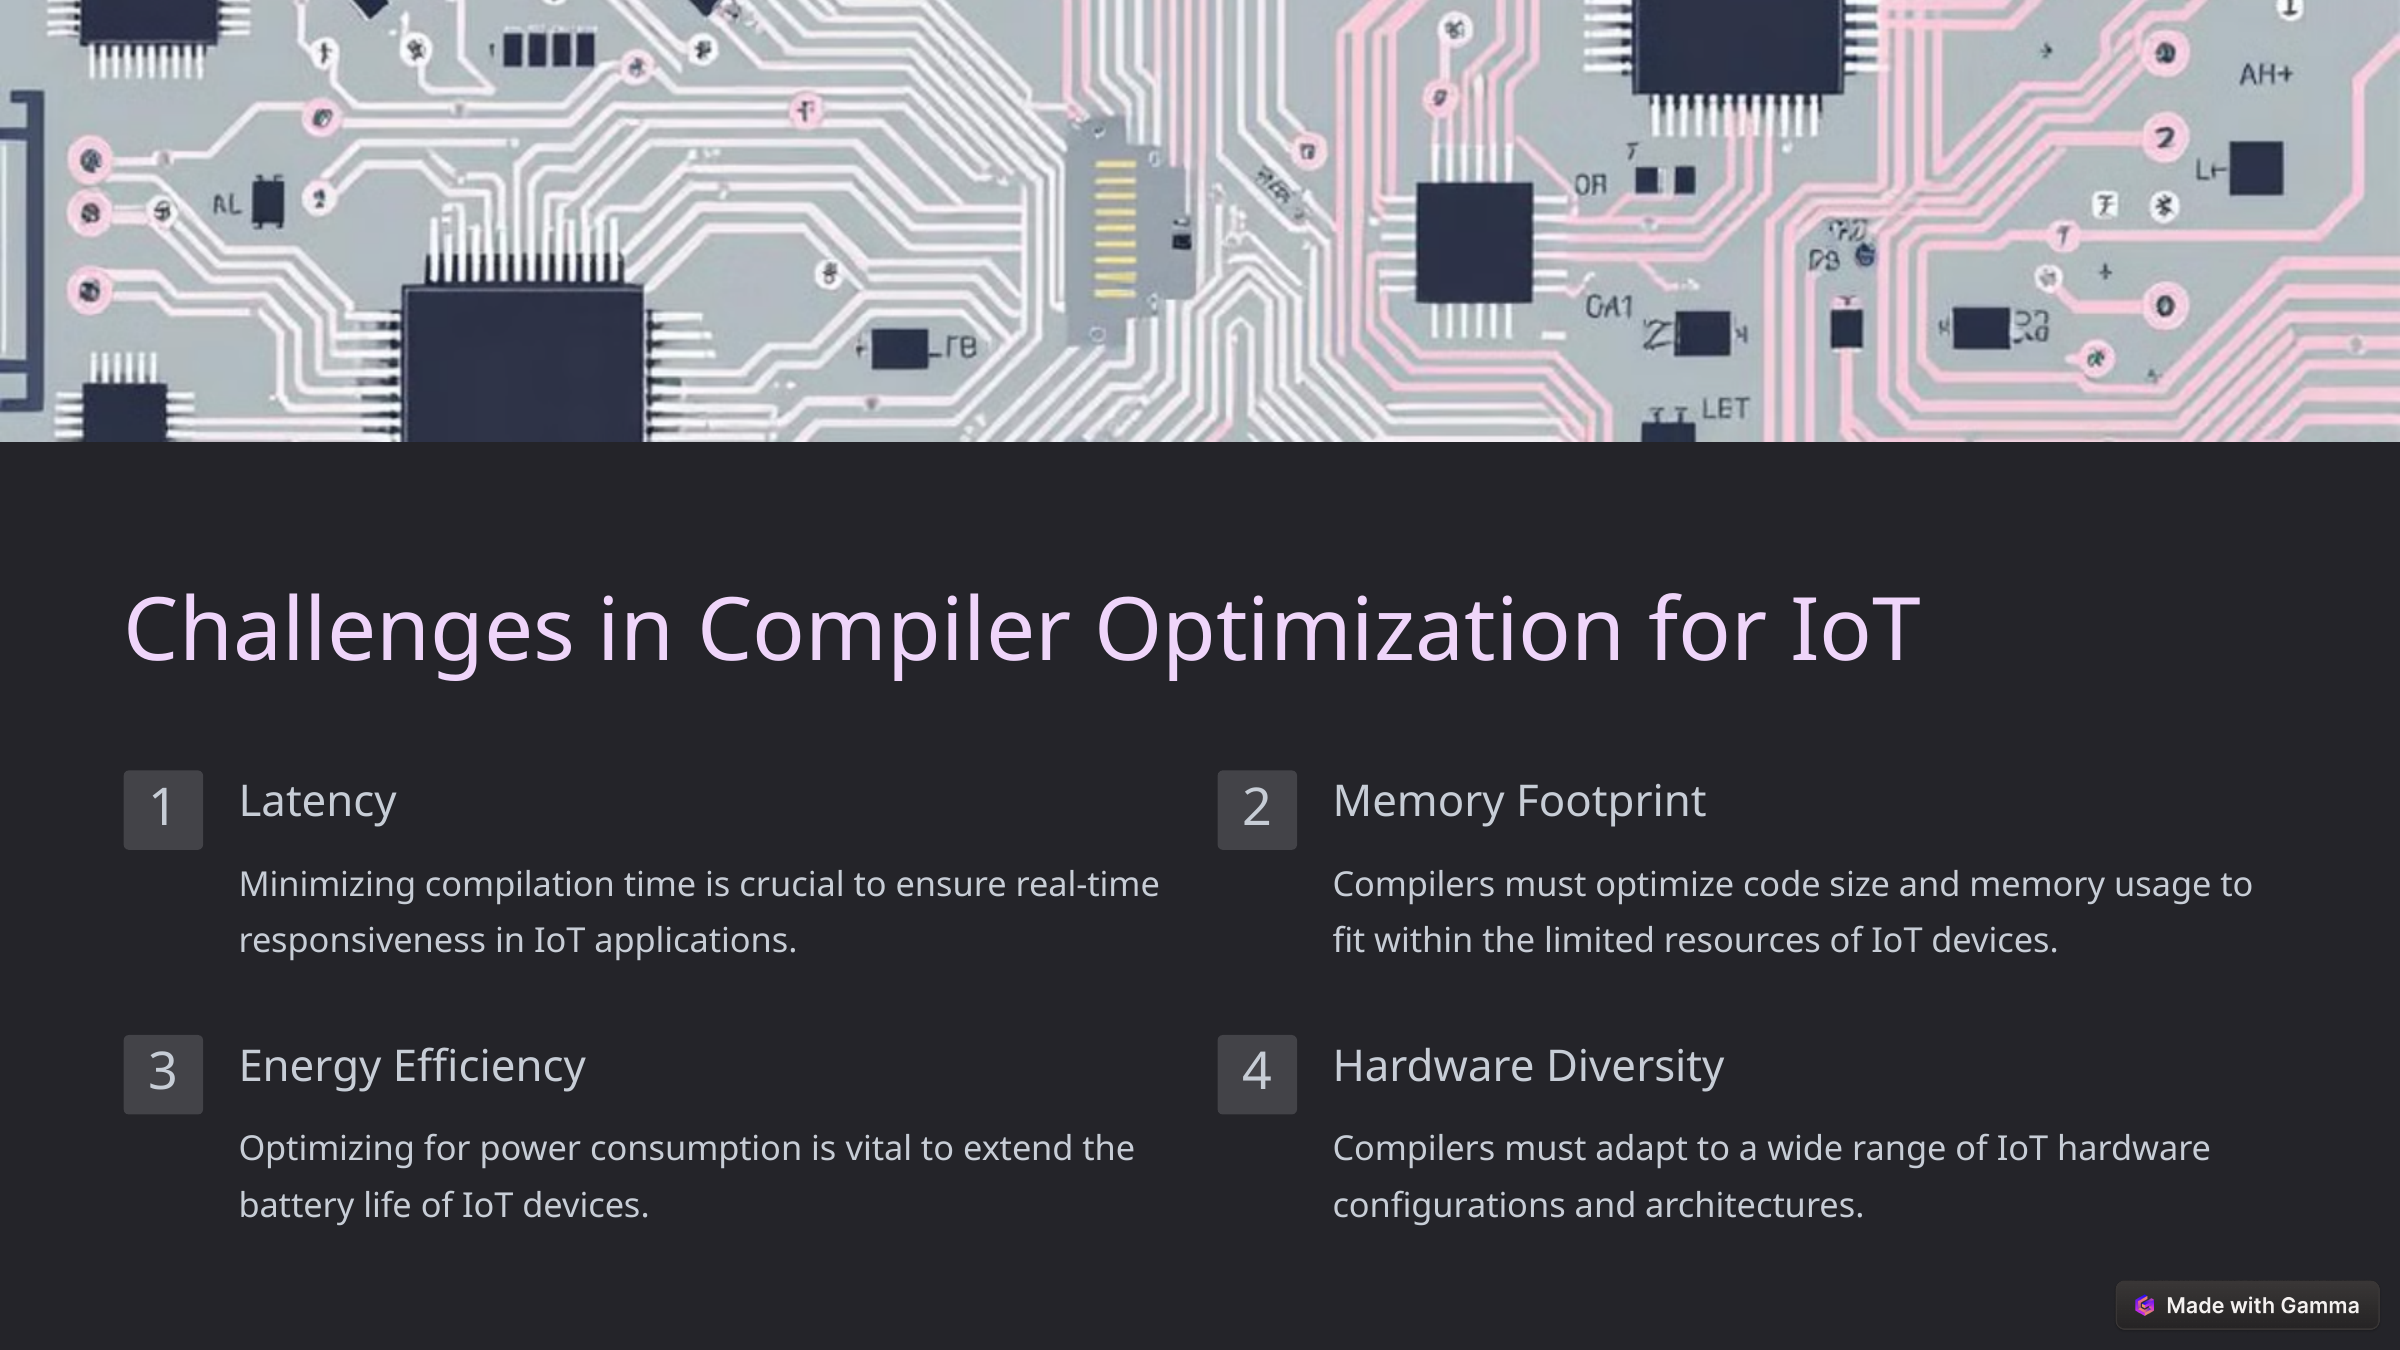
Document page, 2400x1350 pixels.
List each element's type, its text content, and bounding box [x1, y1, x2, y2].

text_box 3 [148, 1048, 179, 1102]
text_box [1217, 770, 1298, 850]
text_box Latency [238, 770, 681, 826]
text_box Energy Efficiency [238, 1035, 681, 1091]
text_box 2 [1242, 783, 1272, 837]
text_box 4 [1241, 1048, 1274, 1102]
text_box Optimizing for power consumption is vital to extend the battery life of IoT devices. [238, 1111, 1183, 1225]
text_box Challenges in Compiler Optimization for IoT [123, 567, 1904, 678]
text_box 1 [153, 783, 174, 837]
picture [2106, 1271, 2389, 1339]
text_box [1217, 1034, 1298, 1115]
text_box Hardware Diversity [1332, 1035, 1775, 1091]
text_box Compilers must optimize code size and memory usage to fit within the limited resources of IoT devices. [1332, 846, 2277, 960]
text_box Compilers must adapt to a wide range of IoT hardware configurations and architectures. [1332, 1111, 2277, 1225]
picture [0, 0, 2400, 442]
text_box [123, 1034, 204, 1115]
text_box Memory Footprint [1332, 770, 1775, 826]
text_box [123, 770, 204, 850]
text_box Minimizing compilation time is crucial to ensure real-time responsiveness in IoT applications. [238, 846, 1183, 960]
